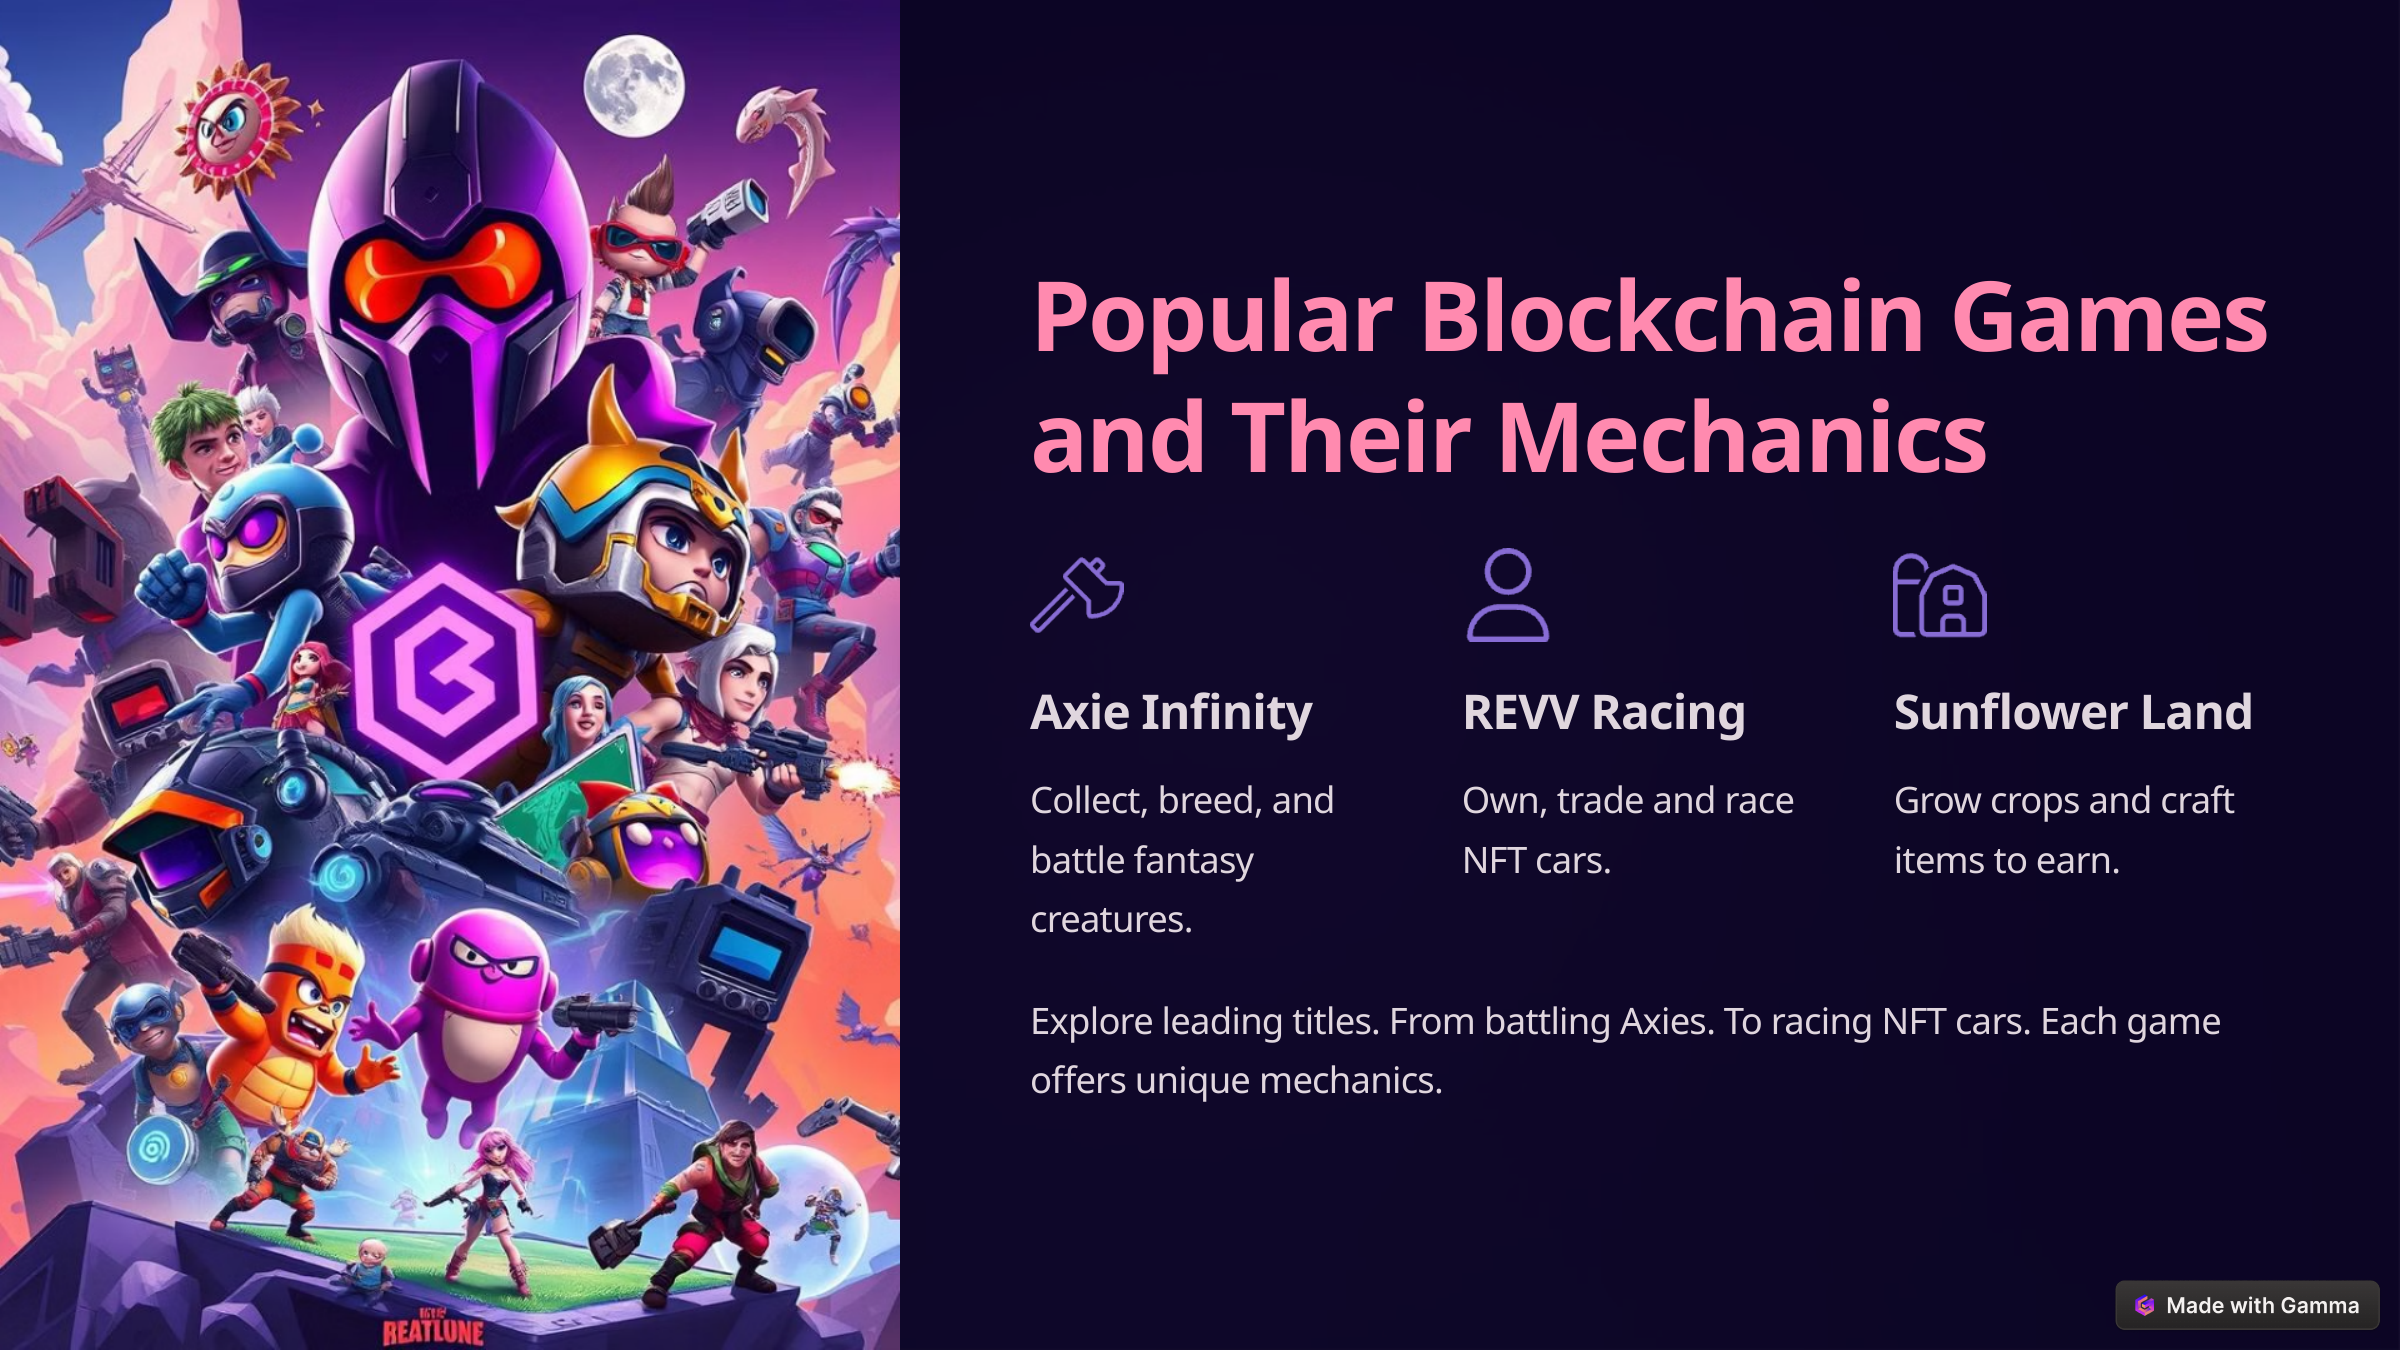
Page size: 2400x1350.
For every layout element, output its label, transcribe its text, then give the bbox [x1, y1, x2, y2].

text_box Own, trade and race NFT cars. [1461, 761, 1838, 881]
picture [1030, 548, 1124, 642]
text_box Sunflower Land [1893, 678, 2270, 740]
picture [1893, 548, 1987, 642]
text_box REVV Racing [1461, 678, 1838, 740]
picture [2106, 1271, 2389, 1339]
text_box Collect, breed, and battle fantasy creatures. [1030, 761, 1407, 941]
picture [0, 0, 900, 1350]
text_box Grow crops and craft items to earn. [1893, 761, 2270, 881]
text_box Popular Blockchain Games and Their Mechanics [1030, 248, 2270, 493]
picture [1461, 548, 1555, 642]
text_box Explore leading titles. From battling Axies. To racing NFT cars. Each game offers unique mechanics. [1030, 982, 2270, 1102]
text_box Axie Infinity [1030, 678, 1407, 740]
